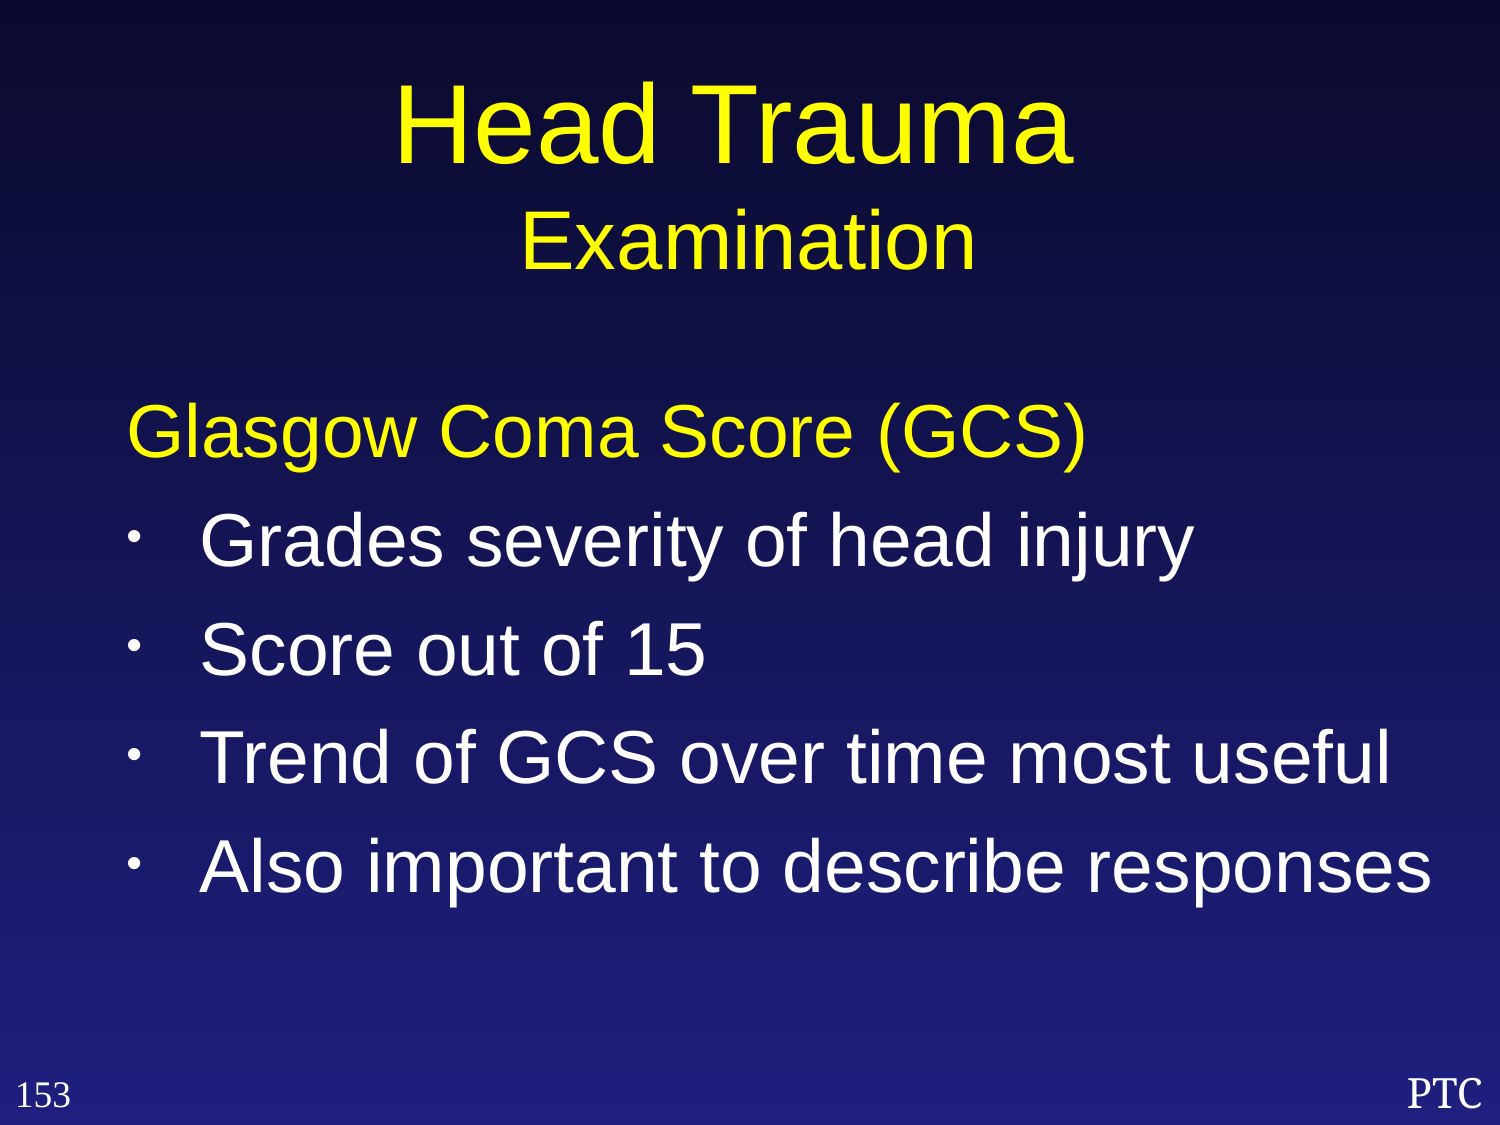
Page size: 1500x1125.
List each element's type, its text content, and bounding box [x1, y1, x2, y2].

text_box Head Trauma Examination [111, 75, 1387, 263]
text_box Glasgow Coma Score (GCS) Grades severity of head injury Score out of 15 Trend of GCS over time most useful Also important to describe responses [111, 375, 1483, 1000]
text_box 153 [0, 1061, 86, 1123]
